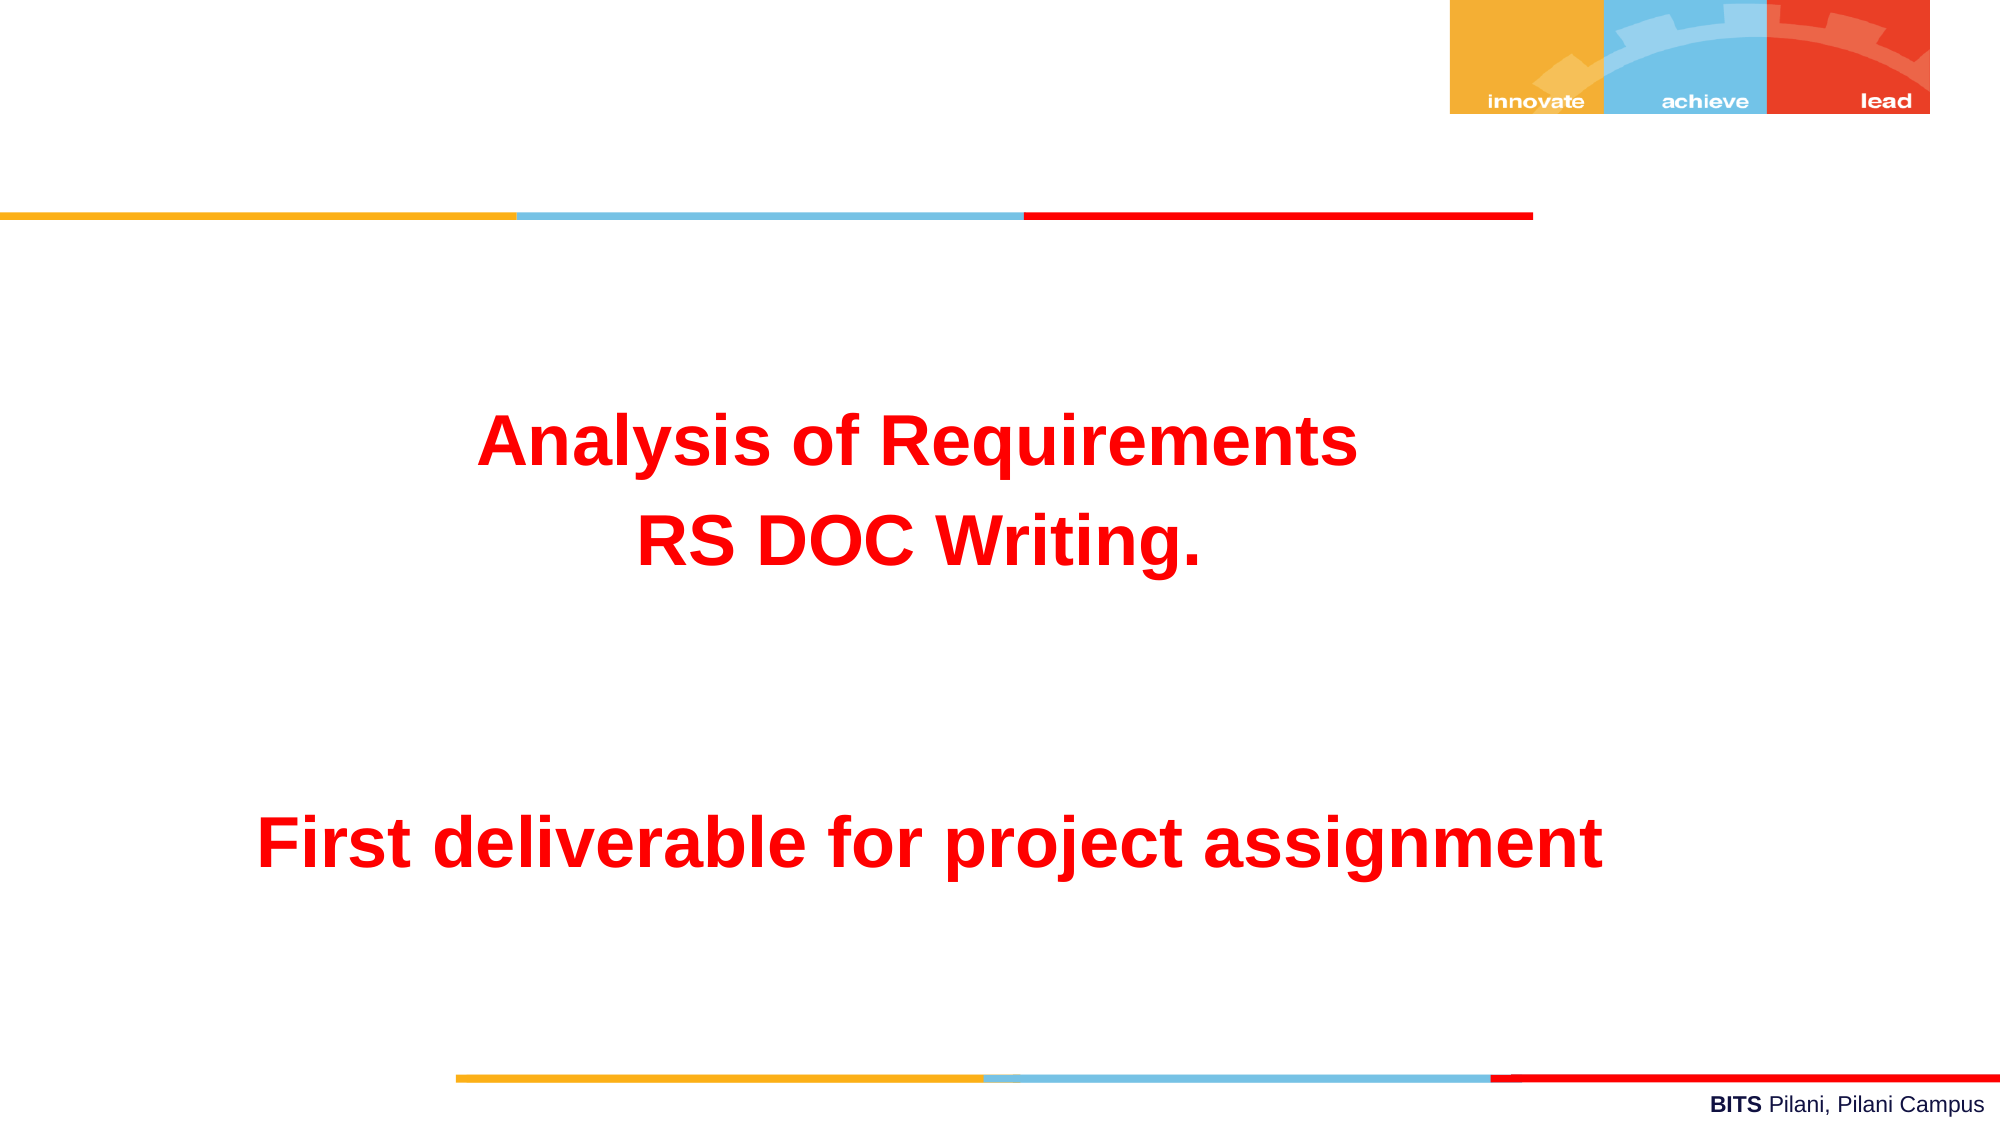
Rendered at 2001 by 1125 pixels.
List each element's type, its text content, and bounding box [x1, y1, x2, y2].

list Analysis of Requirements RS DOC Writing. First deliverable for project assignment [241, 385, 1759, 893]
picture [1449, 0, 1930, 114]
